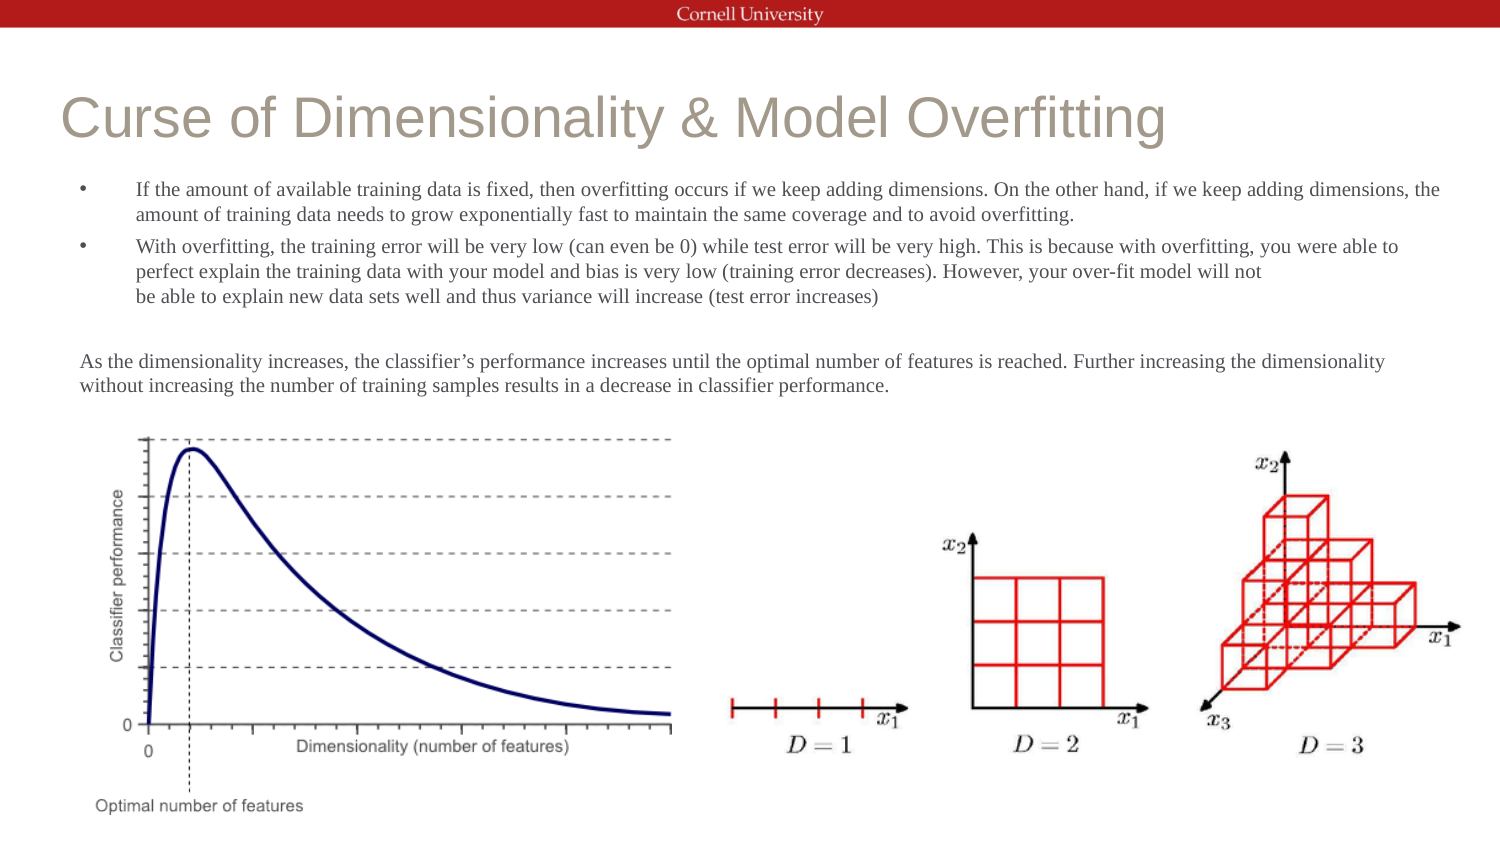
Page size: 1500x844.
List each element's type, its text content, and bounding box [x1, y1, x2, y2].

list If the amount of available training data is fixed, then overfitting occurs if we keep adding dimensions. On the other hand, if we keep adding dimensions, the amount of training data needs to grow exponentially fast to maintain the same coverage and to avoid overfitting. With overfitting, the training error will be very low (can even be 0) while test error will be very high. This is because with overfitting, you were able to perfect explain the training data with your model and bias is very low (training error decreases). However, your over-fit model will not be able to explain new data sets well and thus variance will increase (test error increases) As the dimensionality increases, the classifier’s performance increases until the optimal number of features is reached. Further increasing the dimensionality without increasing the number of training samples results in a decrease in classifier performance. [45, 168, 1470, 661]
picture [45, 413, 672, 815]
picture [720, 438, 1476, 769]
picture [635, 0, 858, 45]
title Curse of Dimensionality & Model Overfitting [45, 72, 1470, 157]
